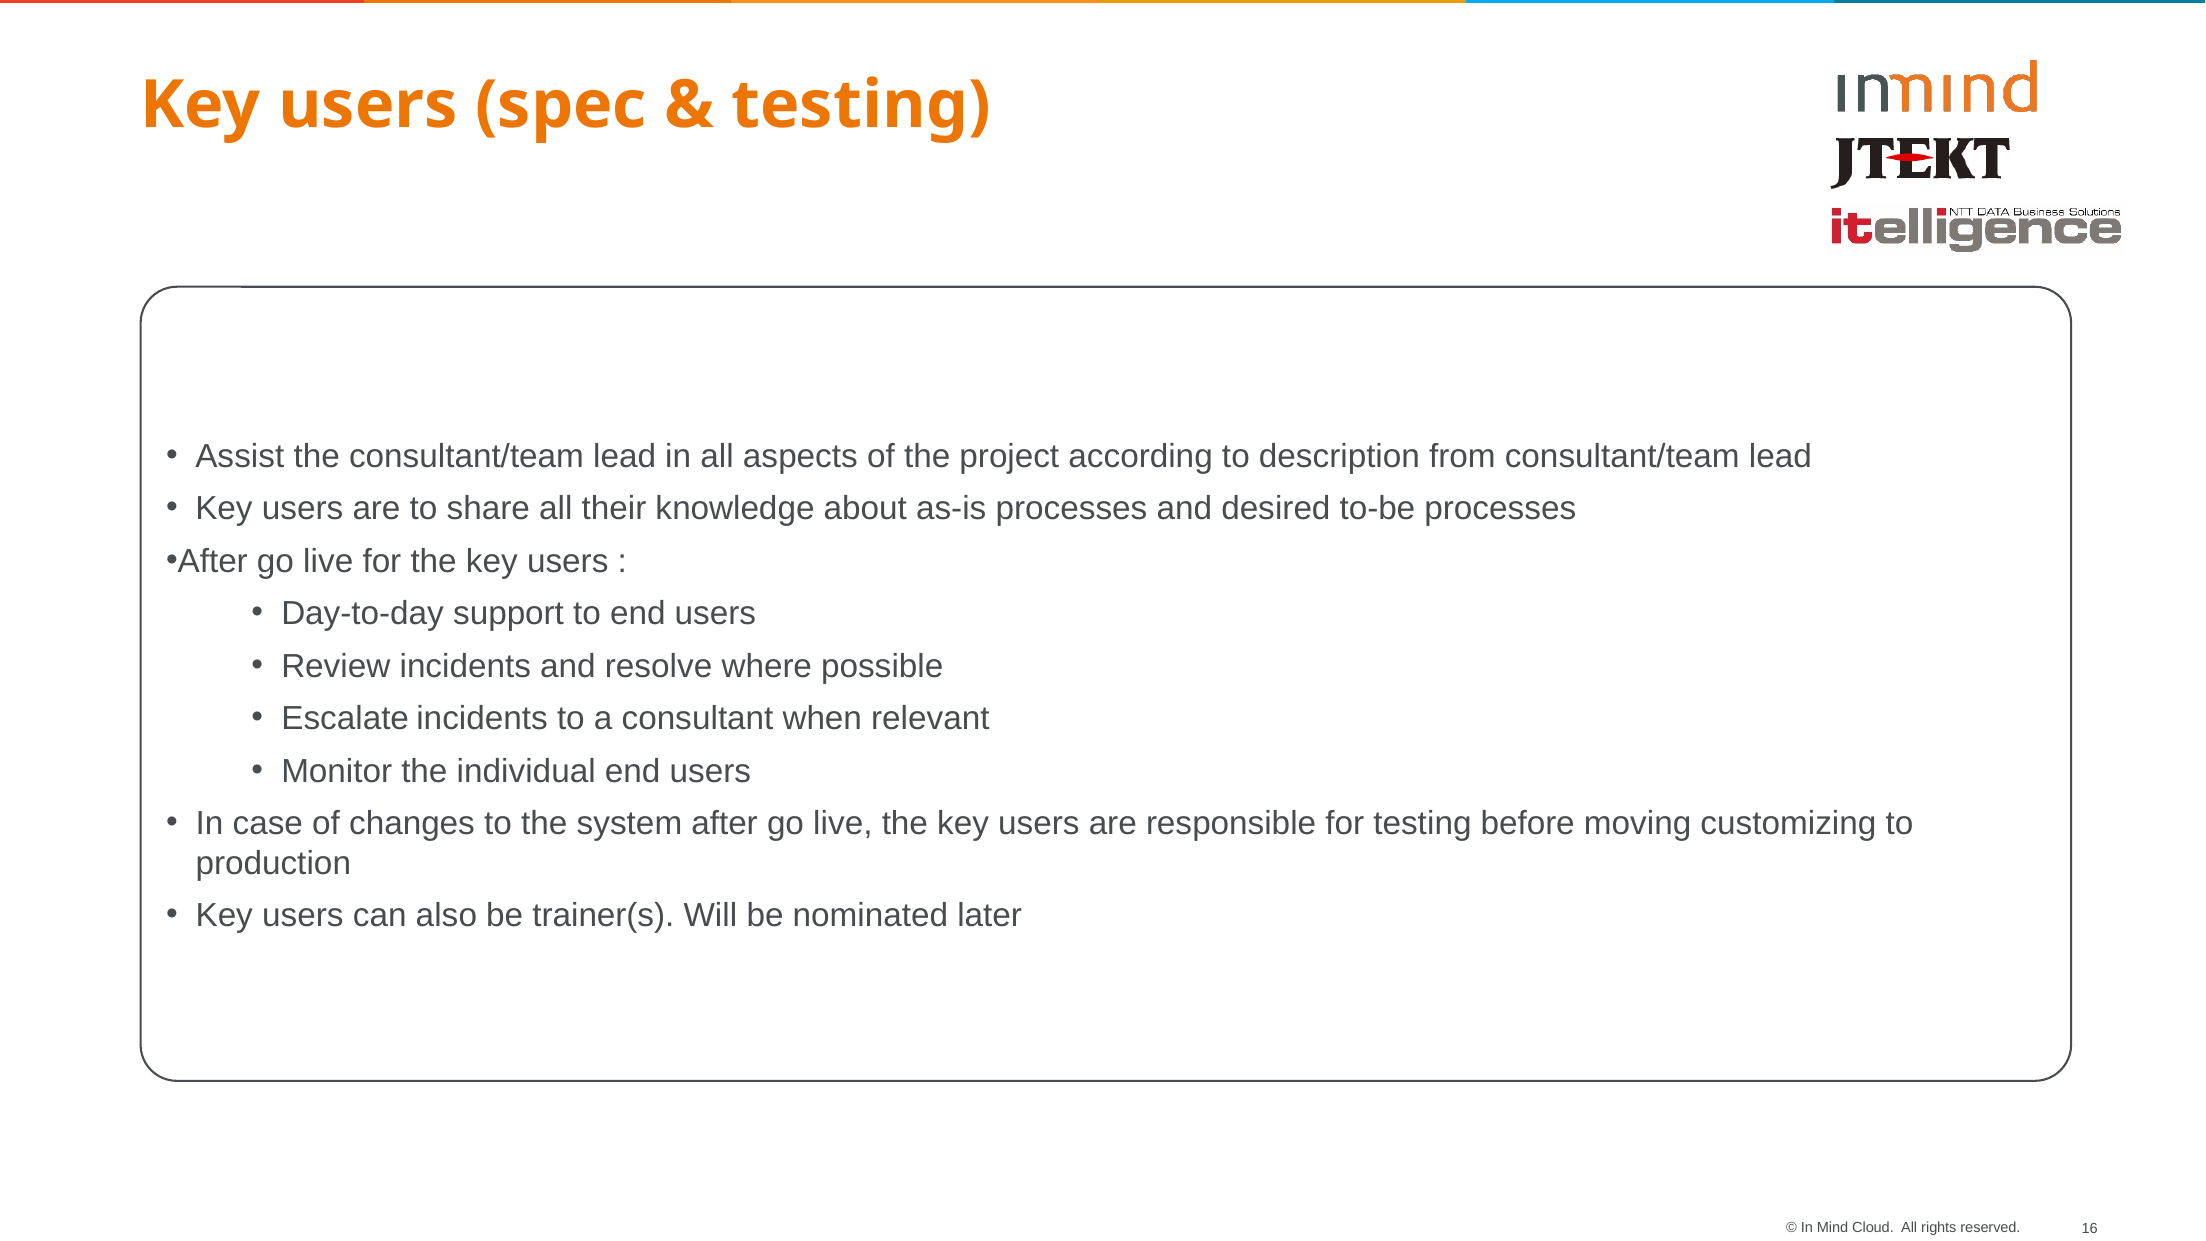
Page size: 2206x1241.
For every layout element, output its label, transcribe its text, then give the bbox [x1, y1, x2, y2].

picture [1823, 123, 2013, 194]
picture [1826, 52, 2048, 119]
picture [1826, 202, 2126, 257]
text_box Assist the consultant/team lead in all aspects of the project according to description from consultant/team lead Key users are to share all their knowledge about as-is processes and desired to-be processes After go live for the key users : Day-to-day support to end users Review incidents and resolve where possible Escalate incidents to a consultant when relevant Monitor the individual end users In case of changes to the system after go live, the key users are responsible for testing before moving customizing to production Key users can also be trainer(s). Will be nominated later [140, 286, 2072, 1081]
list Key users (spec & testing) [140, 61, 1812, 124]
